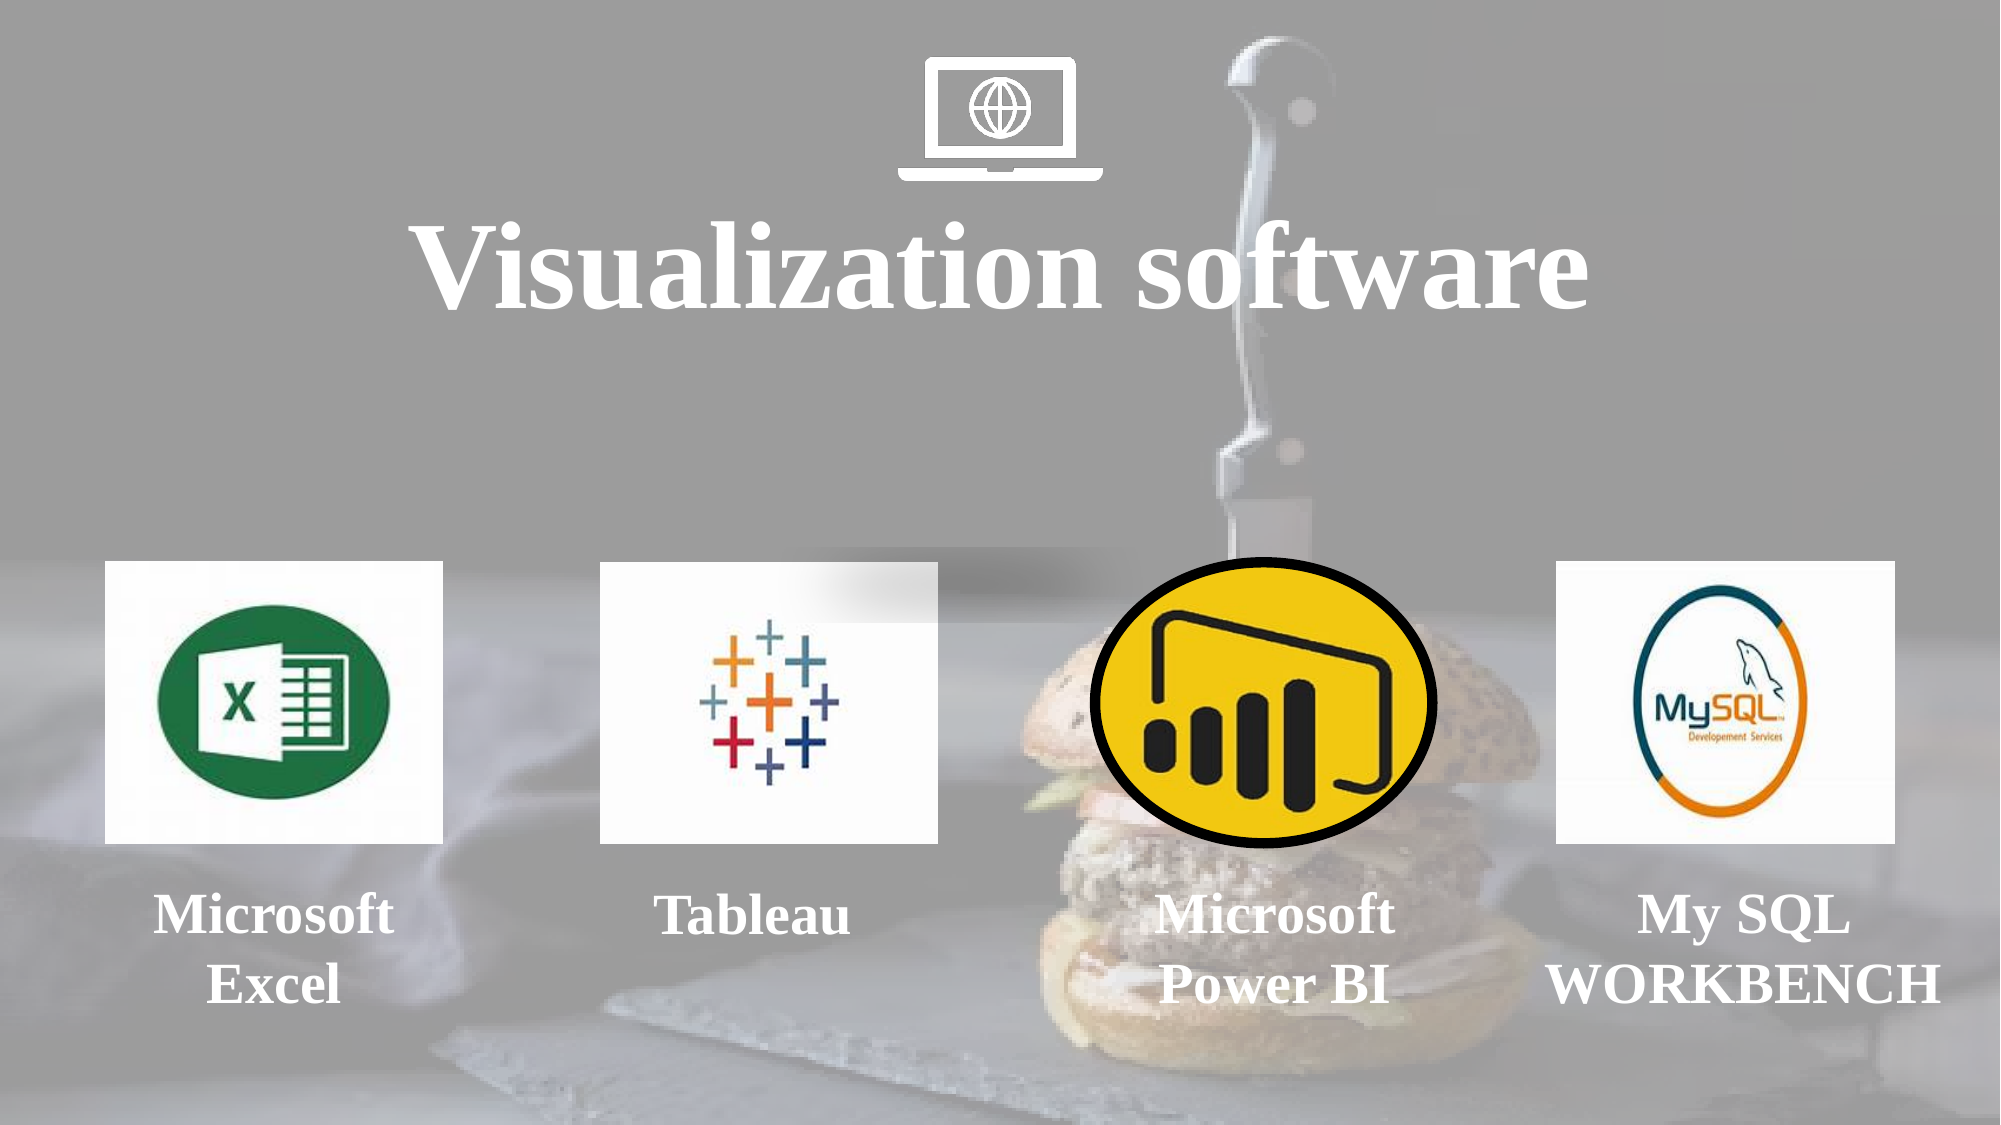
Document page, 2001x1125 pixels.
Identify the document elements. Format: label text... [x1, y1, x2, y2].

picture [1556, 561, 1895, 844]
picture [105, 561, 444, 844]
picture [1095, 562, 1433, 844]
text_box Tableau [584, 868, 922, 954]
picture [893, 12, 1107, 225]
picture [600, 562, 938, 844]
text_box Visualization software [383, 175, 1617, 341]
text_box My SQL WORKBENCH [1520, 868, 1967, 1023]
text_box Microsoft Excel [105, 868, 443, 1023]
text_box Microsoft Power BI [1106, 868, 1444, 1023]
